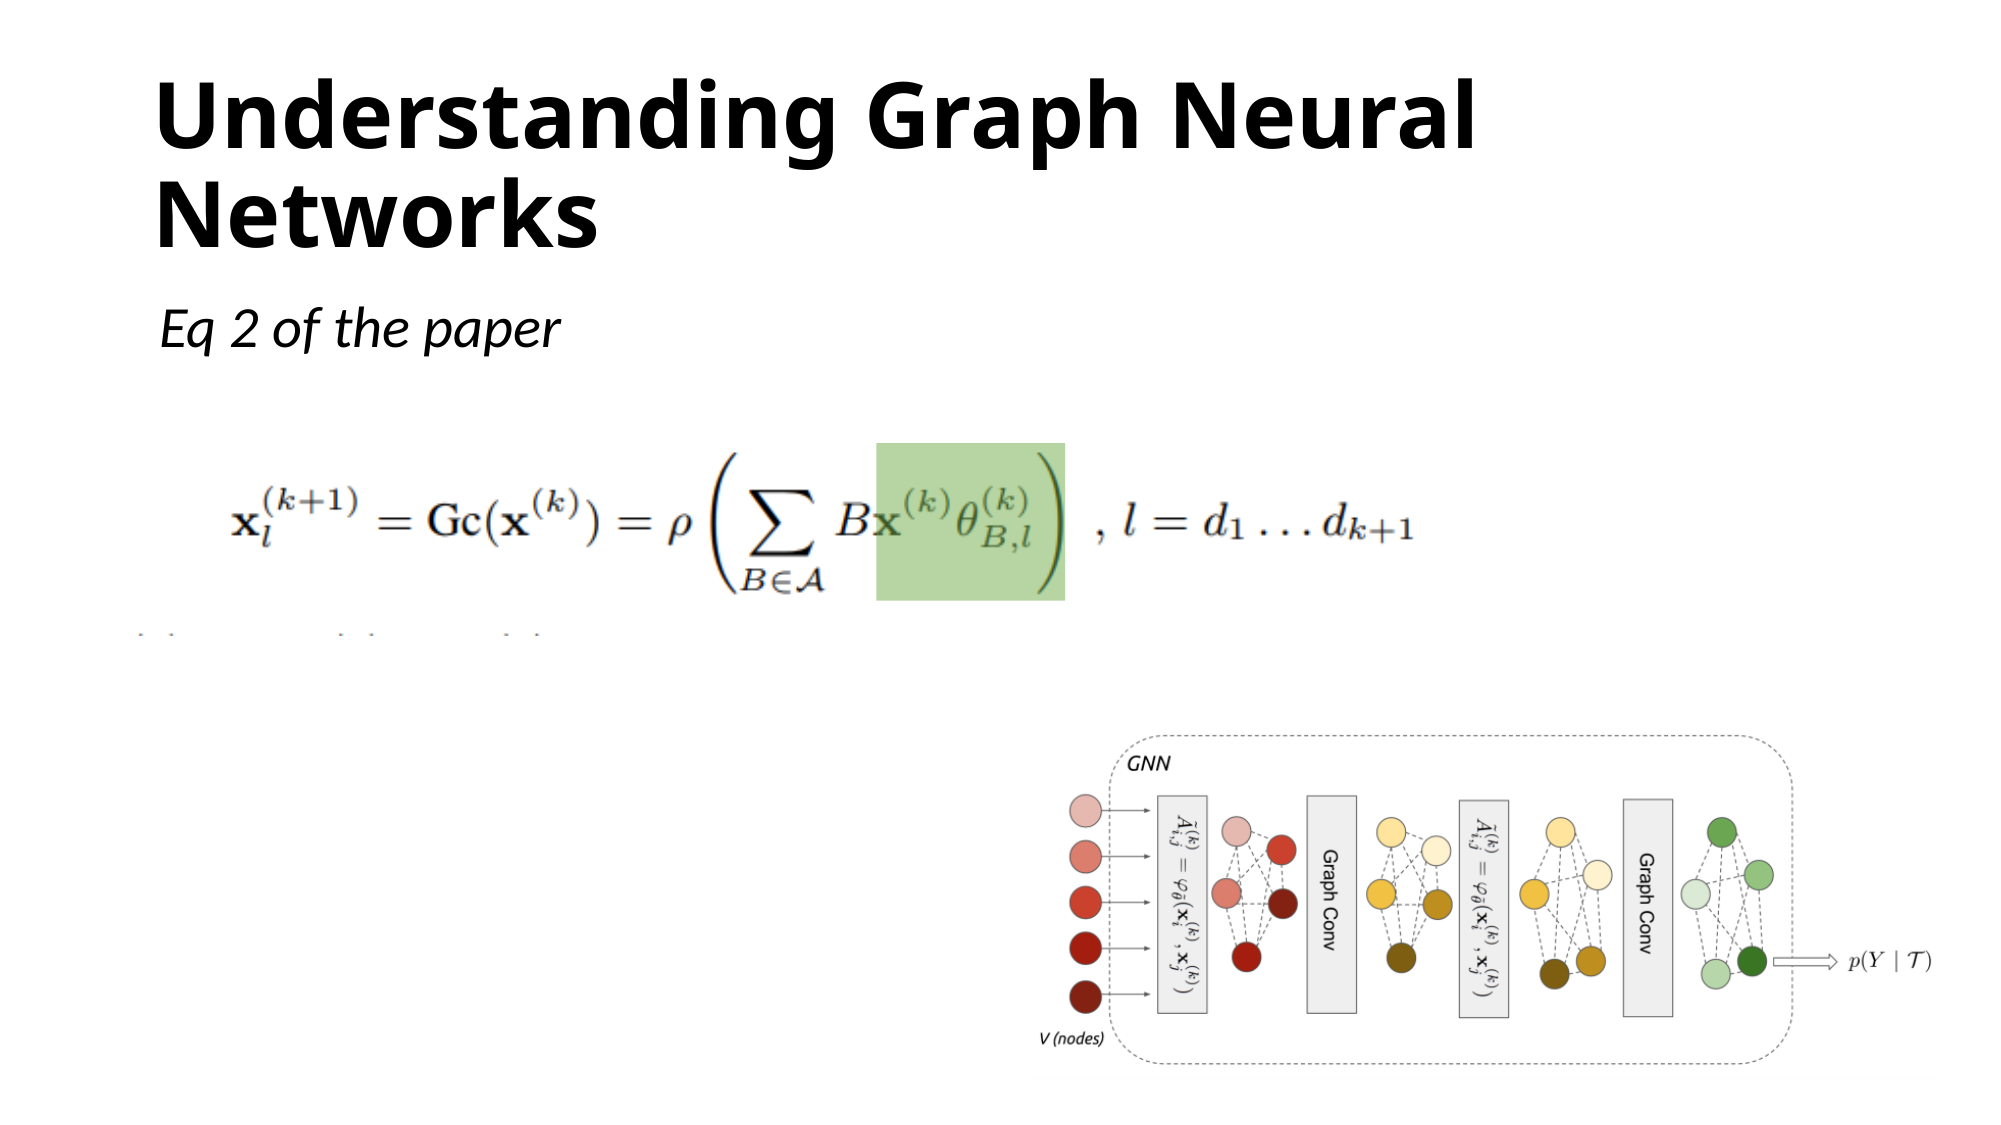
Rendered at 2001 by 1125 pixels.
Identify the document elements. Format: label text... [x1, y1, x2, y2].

picture [1028, 717, 1953, 1086]
title Understanding Graph Neural Networks [137, 59, 1947, 278]
list Eq 2 of the paper [144, 289, 1870, 1004]
picture [130, 396, 1428, 636]
